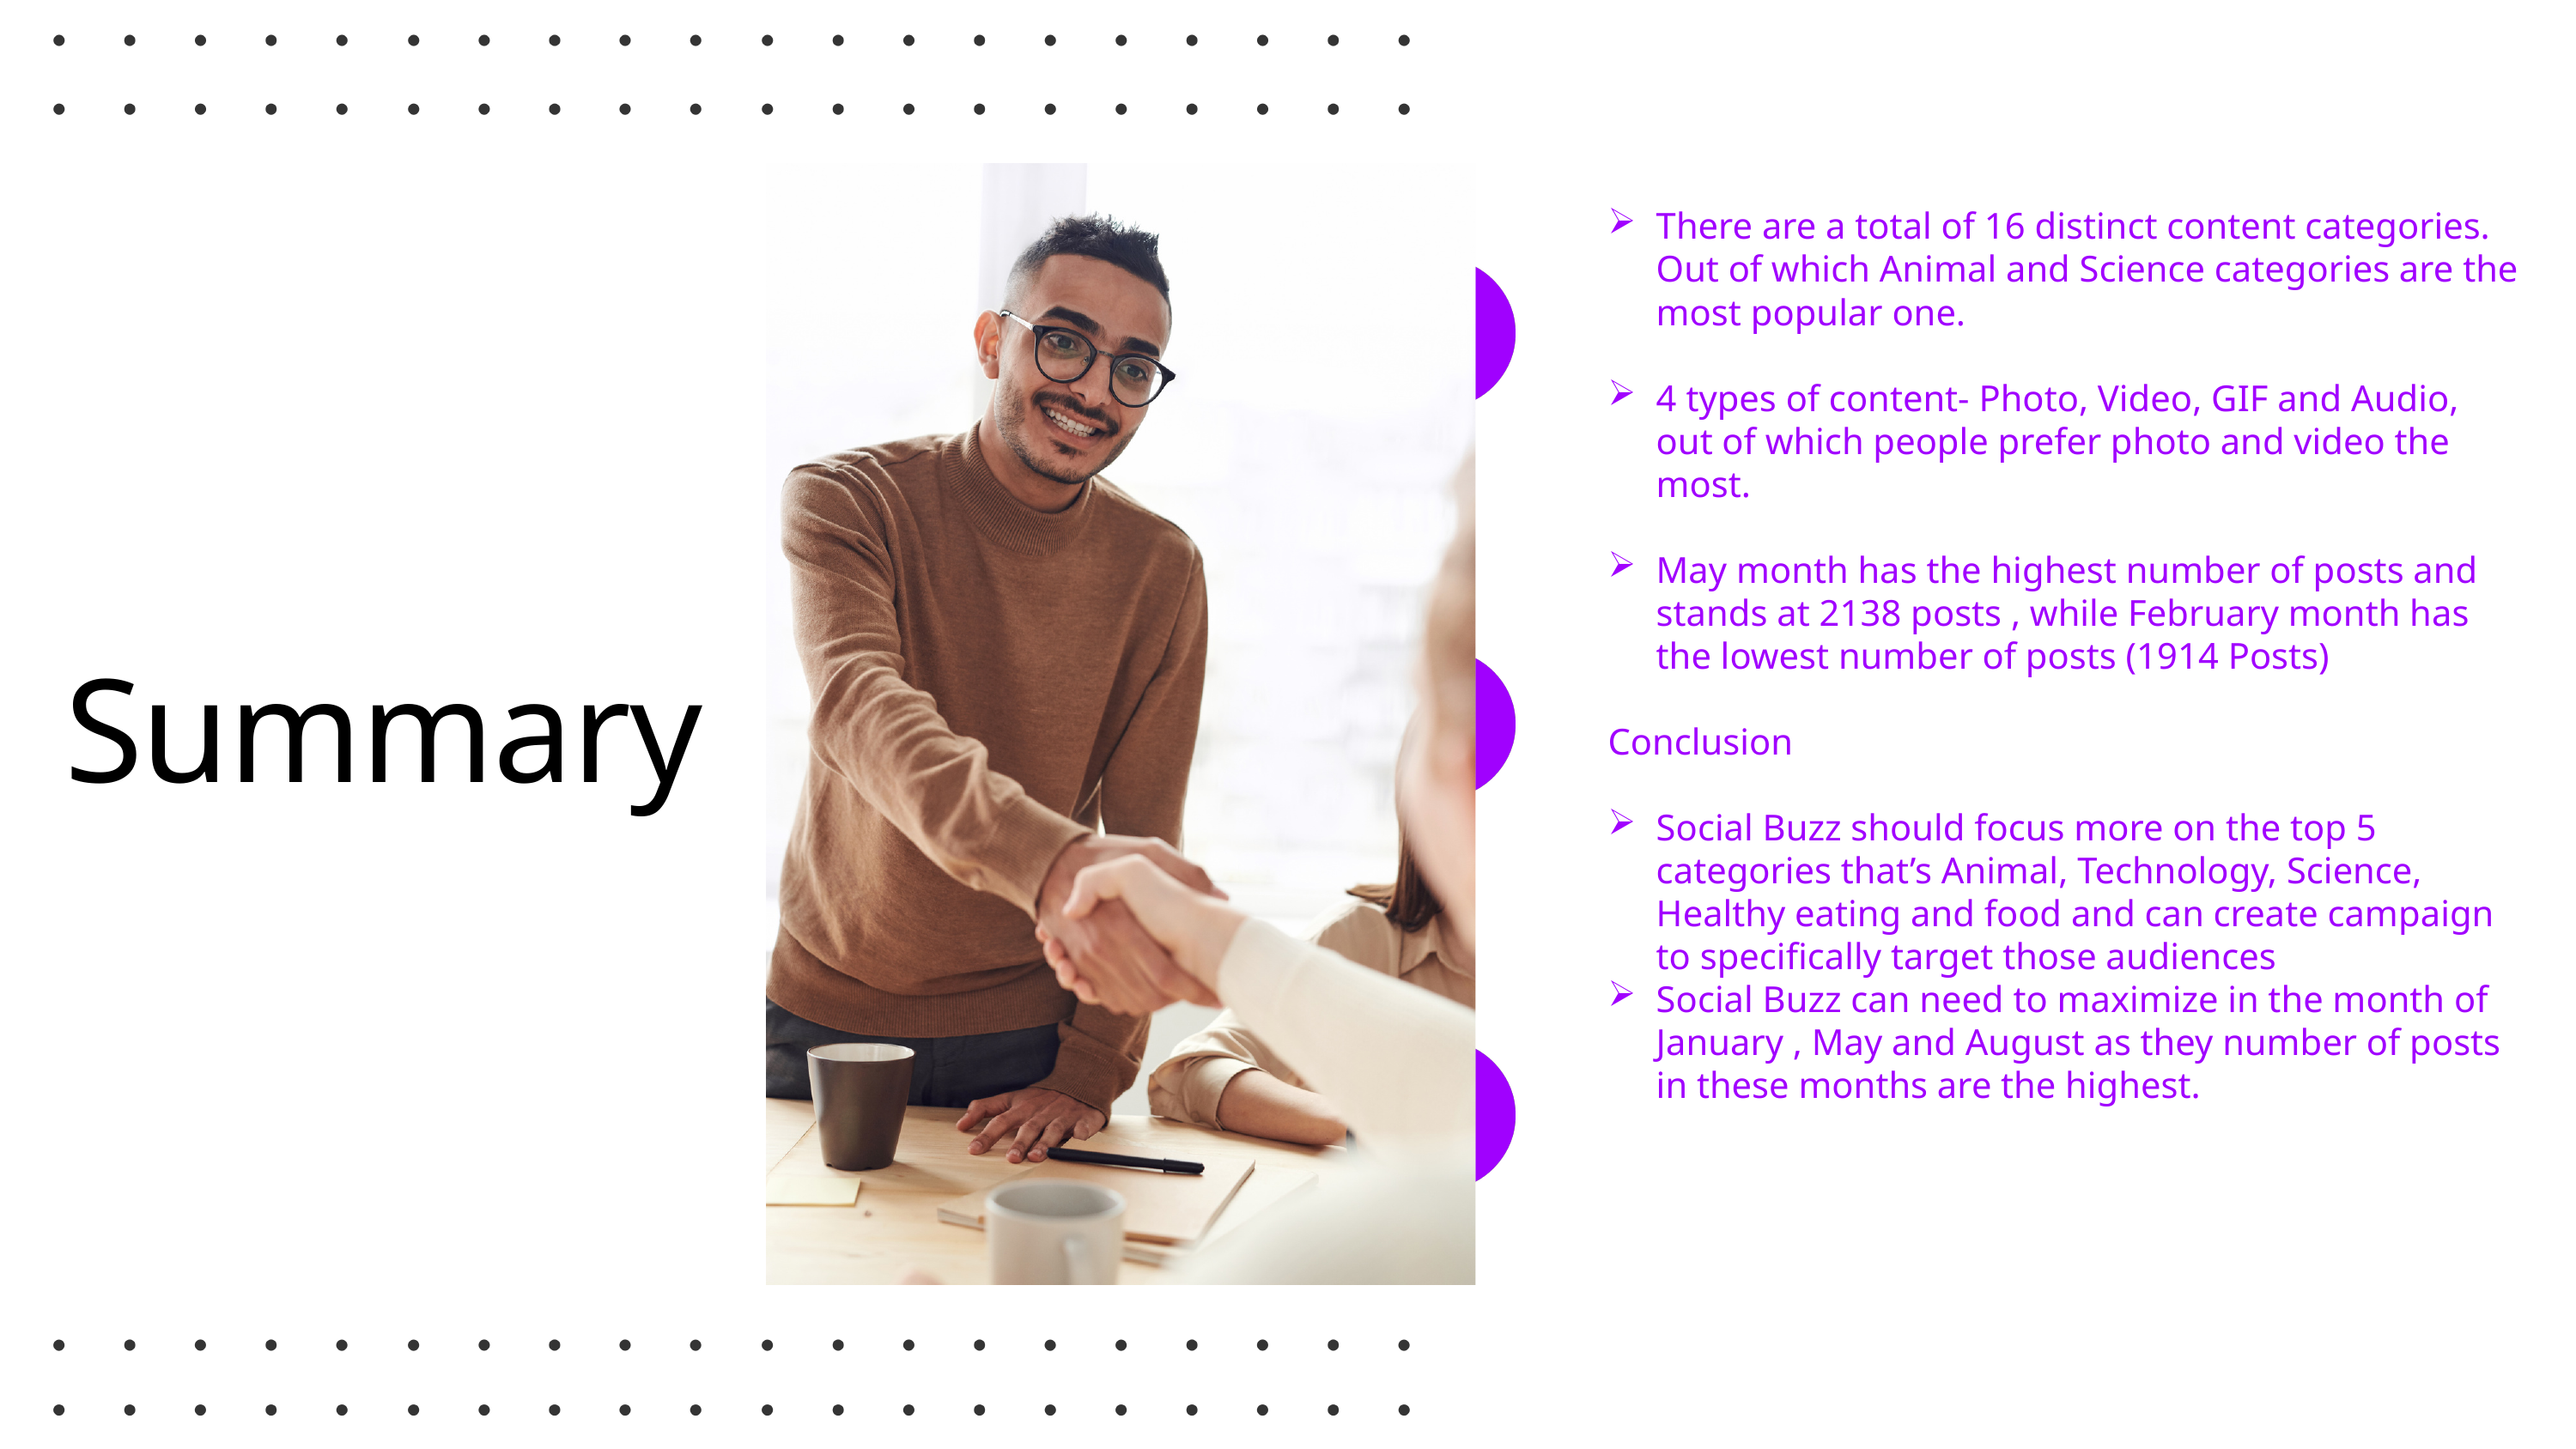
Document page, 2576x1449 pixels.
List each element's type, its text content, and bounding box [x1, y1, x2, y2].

picture [765, 163, 1562, 1286]
text_box Summary [64, 639, 727, 811]
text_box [1631, 980, 2432, 1104]
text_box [46, 0, 1414, 118]
text_box There are a total of 16 distinct content categories. Out of which Animal and Science categories are the most popular one. 4 types of content- Photo, Video, GIF and Audio, out of which people prefer photo and video the most. May month has the highest number of posts and stands at 2138 posts , while February month has the lowest number of posts (1914 Posts) Conclusion Social Buzz should focus more on the top 5 categories that’s Animal, Technology, Science, Healthy eating and food and can create campaign to specifically target those audiences Social Buzz can need to maximize in the month of January , May and August as they number of posts in these months are the highest. [1607, 118, 2525, 1149]
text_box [46, 1335, 1414, 1449]
